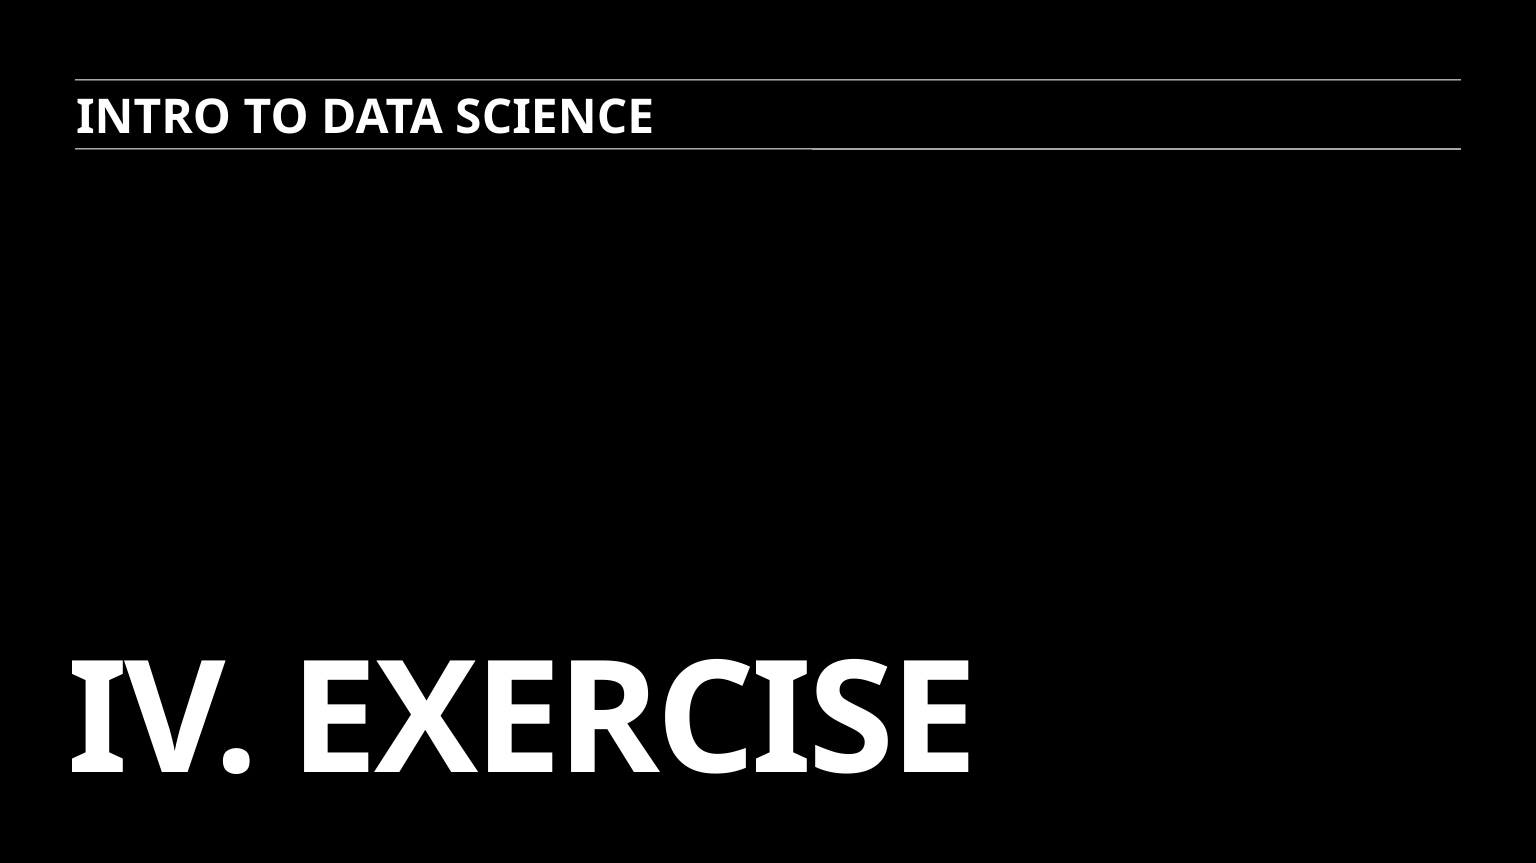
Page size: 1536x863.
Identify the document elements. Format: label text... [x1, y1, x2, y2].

list INTRO TO DATA SCIENCE [60, 81, 1111, 132]
title IV. Exercise [57, 531, 1440, 832]
